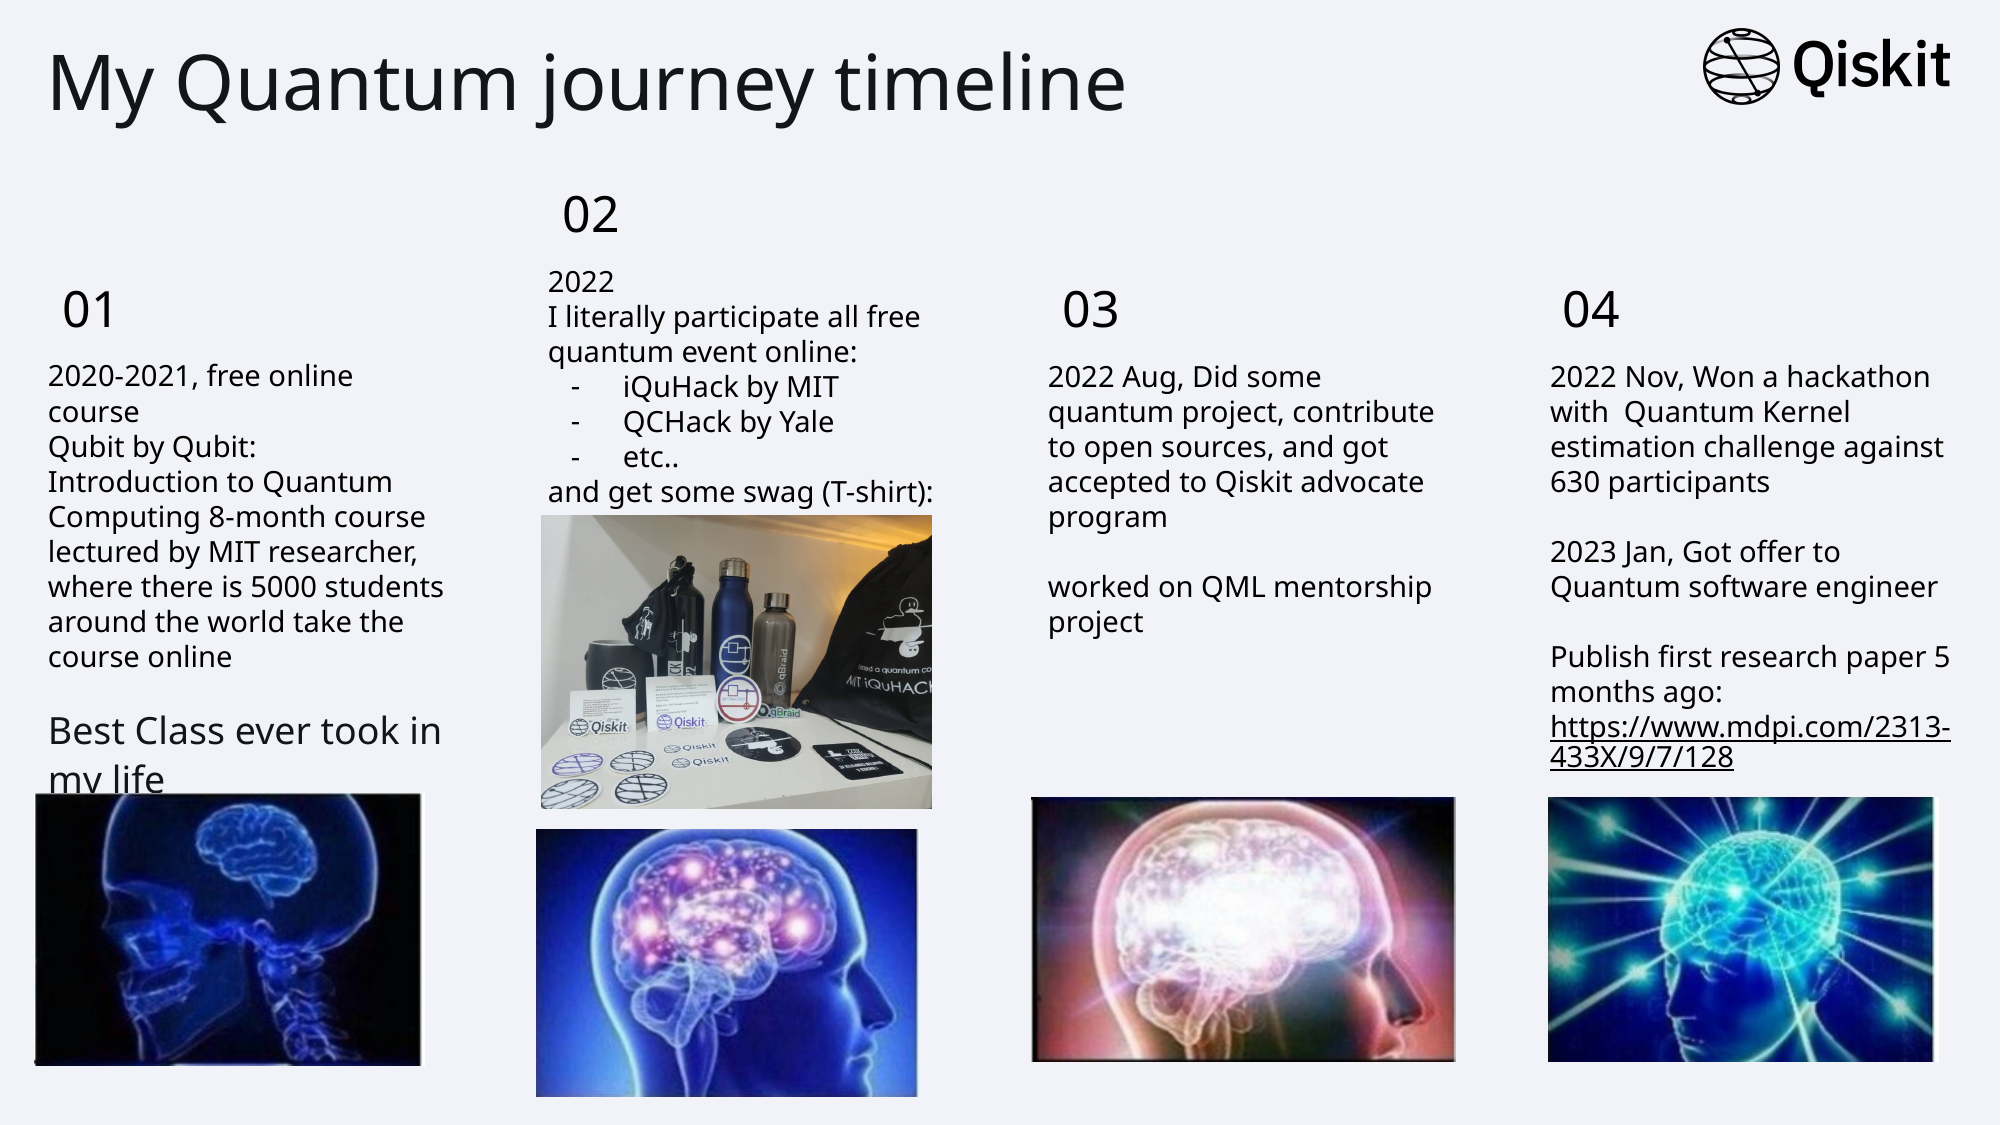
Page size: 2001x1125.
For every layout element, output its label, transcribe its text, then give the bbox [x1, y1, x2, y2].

picture [34, 793, 426, 1066]
list 2022 Aug, Did some quantum project, contribute to open sources, and got accepted to Qiskit advocate program worked on QML mentorship project [1047, 357, 1450, 795]
text_box 04 [1548, 262, 1739, 341]
picture [540, 515, 933, 809]
title My Quantum journey timeline [46, 43, 1450, 220]
picture [1703, 28, 1950, 105]
list 2022 Nov, Won a hackathon with Quantum Kernel estimation challenge against 630 participants 2023 Jan, Got offer to Quantum software engineer Publish first research paper 5 months ago: https://www.mdpi.com/2313-433X/9/7/128 [1550, 357, 1953, 984]
picture [1547, 797, 1939, 1062]
picture [1030, 797, 1456, 1062]
text_box 02 [547, 167, 739, 246]
picture [536, 828, 920, 1097]
text_box 01 [48, 262, 239, 341]
list 2020-2021, free online course Qubit by Qubit: Introduction to Quantum Computing 8-month course lectured by MIT researcher, where there is 5000 students around the world take the course online Best Class ever took in my life [48, 357, 451, 984]
list 2022 I literally participate all free quantum event online: iQuHack by MIT QCHack by Yale etc.. and get some swag (T-shirt): [547, 262, 950, 889]
text_box 03 [1047, 262, 1239, 341]
